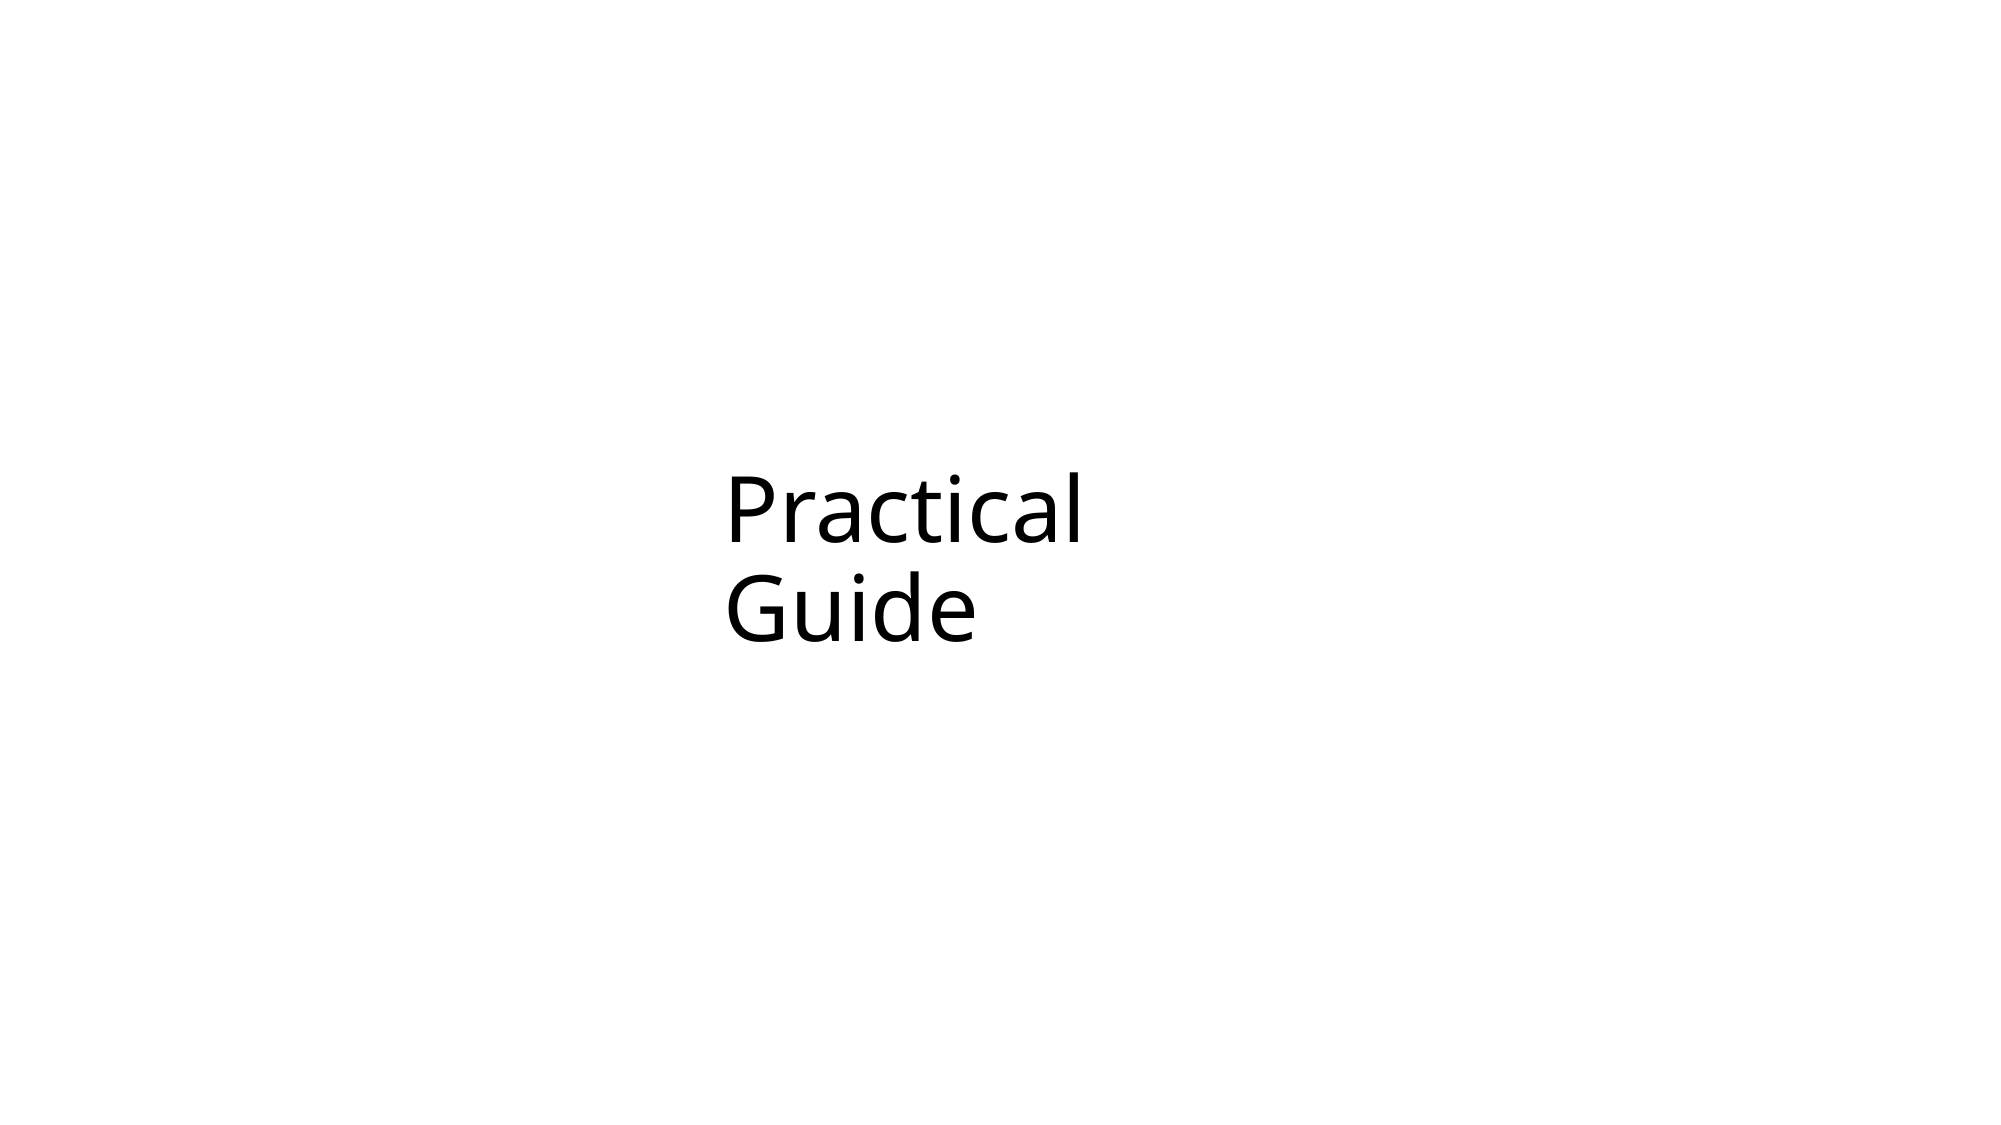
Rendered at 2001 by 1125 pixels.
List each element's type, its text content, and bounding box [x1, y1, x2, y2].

title Practical Guide [709, 453, 1291, 672]
